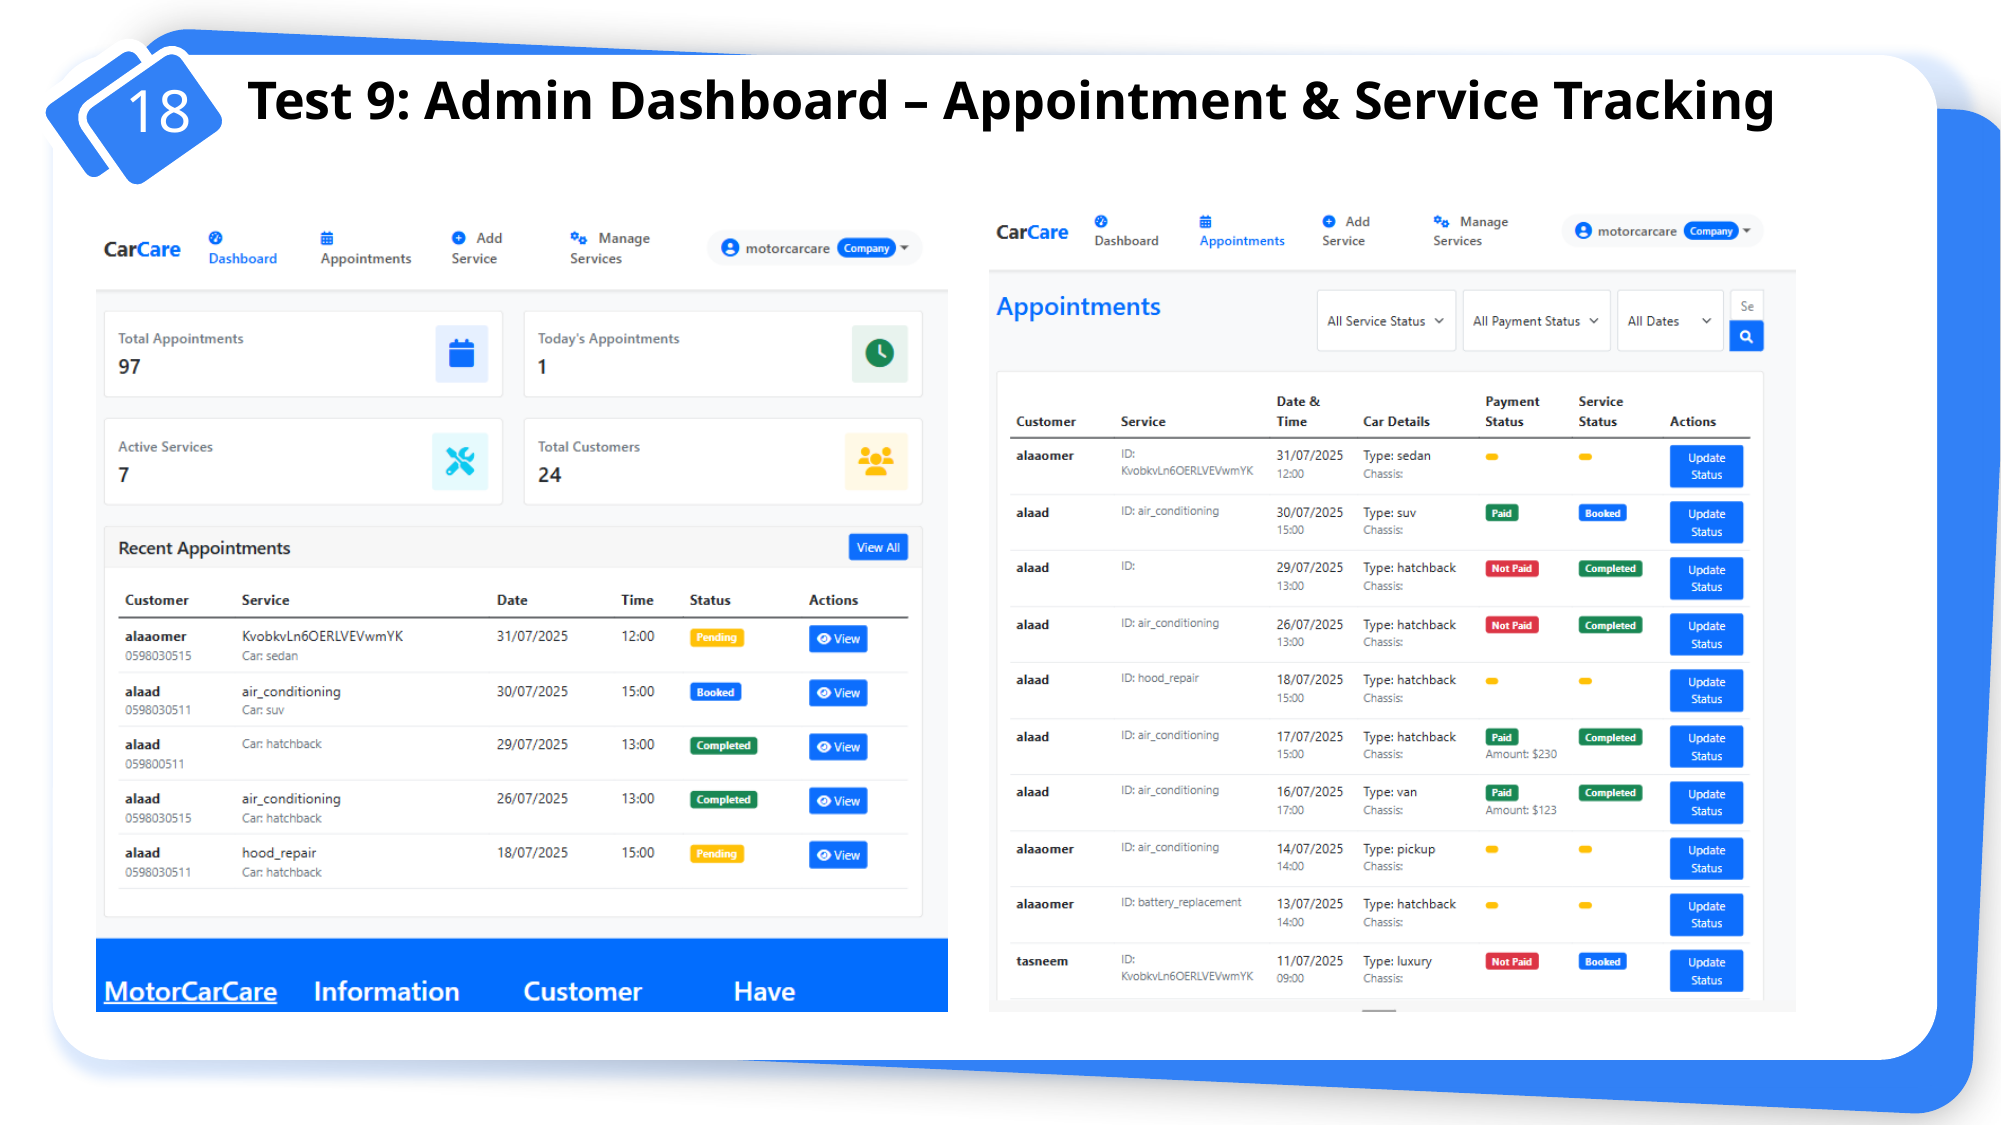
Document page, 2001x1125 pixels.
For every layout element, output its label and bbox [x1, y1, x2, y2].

picture [96, 225, 948, 1013]
picture [989, 204, 1796, 1013]
text_box [50, 60, 1796, 178]
